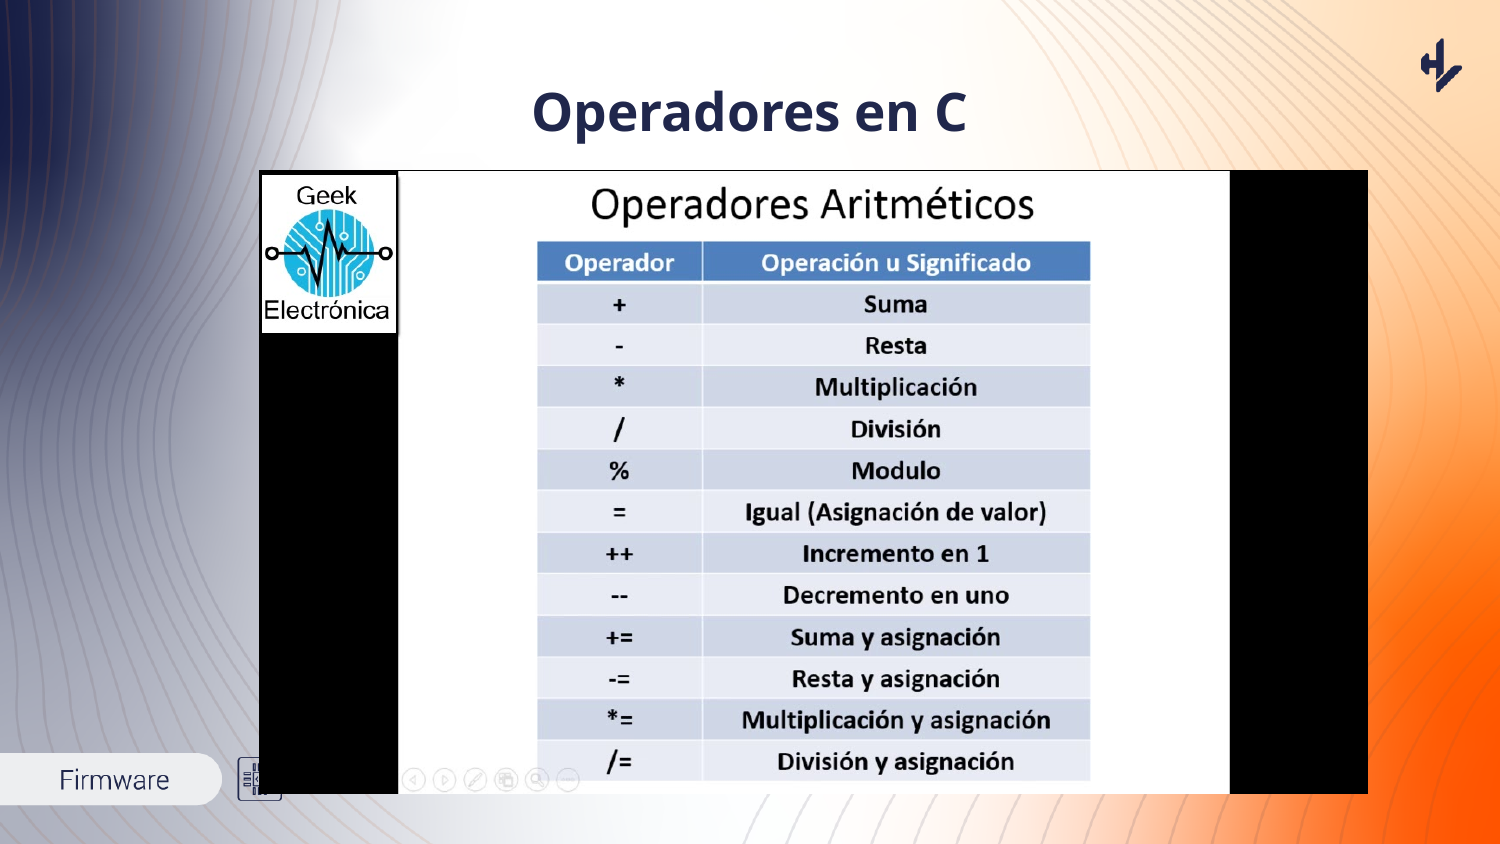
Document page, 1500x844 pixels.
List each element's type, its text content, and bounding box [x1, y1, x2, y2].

title Operadores en C [51, 63, 1449, 158]
picture [0, 0, 1500, 844]
